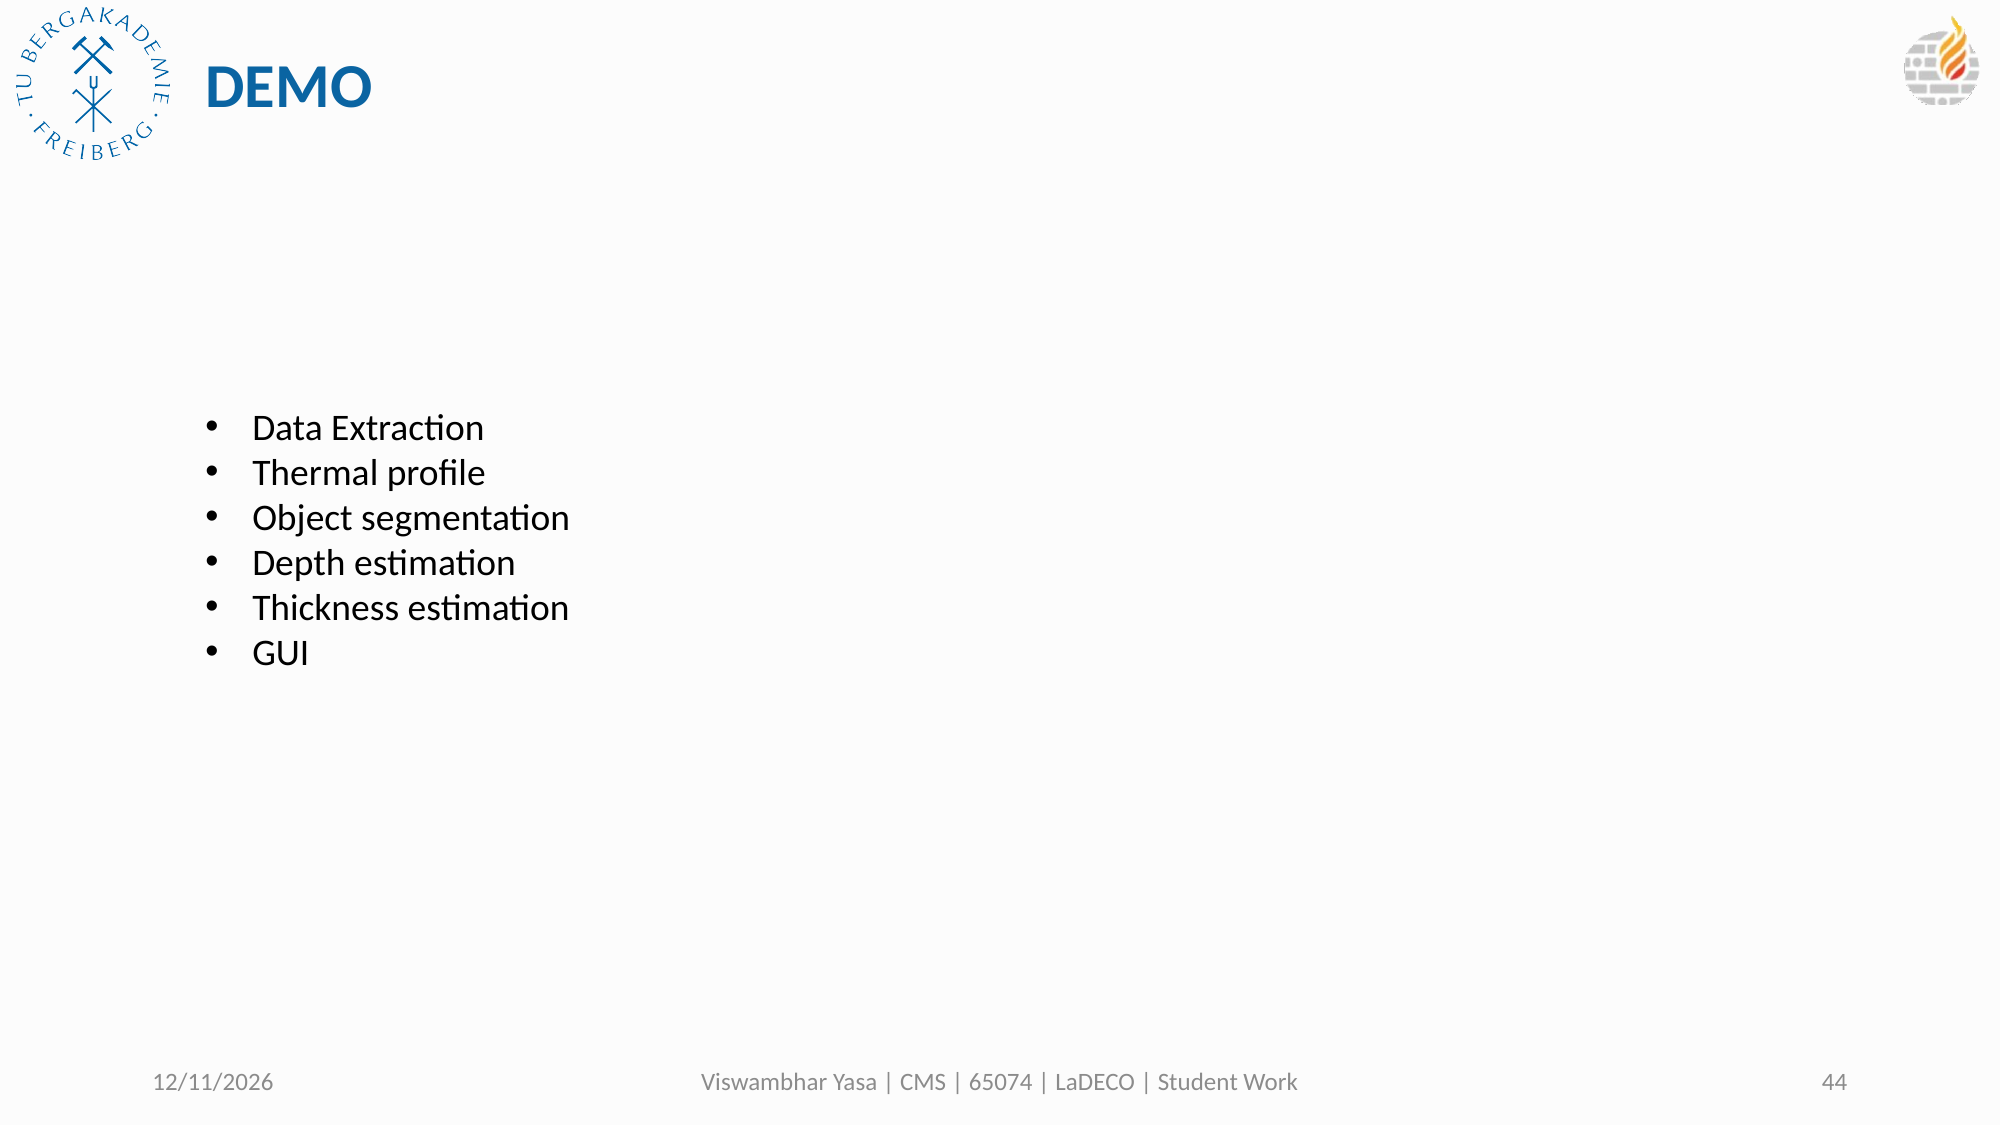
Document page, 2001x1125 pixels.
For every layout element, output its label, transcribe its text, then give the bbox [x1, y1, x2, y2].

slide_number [137, 1051, 588, 1111]
footer Viswambhar Yasa | CMS | 65074 | LaDECO | Student Work [662, 1051, 1338, 1111]
picture [16, 7, 170, 160]
picture [1900, 14, 1984, 107]
slide_number 44 [1412, 1051, 1863, 1111]
text_box Data Extraction Thermal profile Object segmentation Depth estimation Thickness estimation GUI [190, 395, 1626, 726]
text_box DEMO [190, 37, 674, 128]
